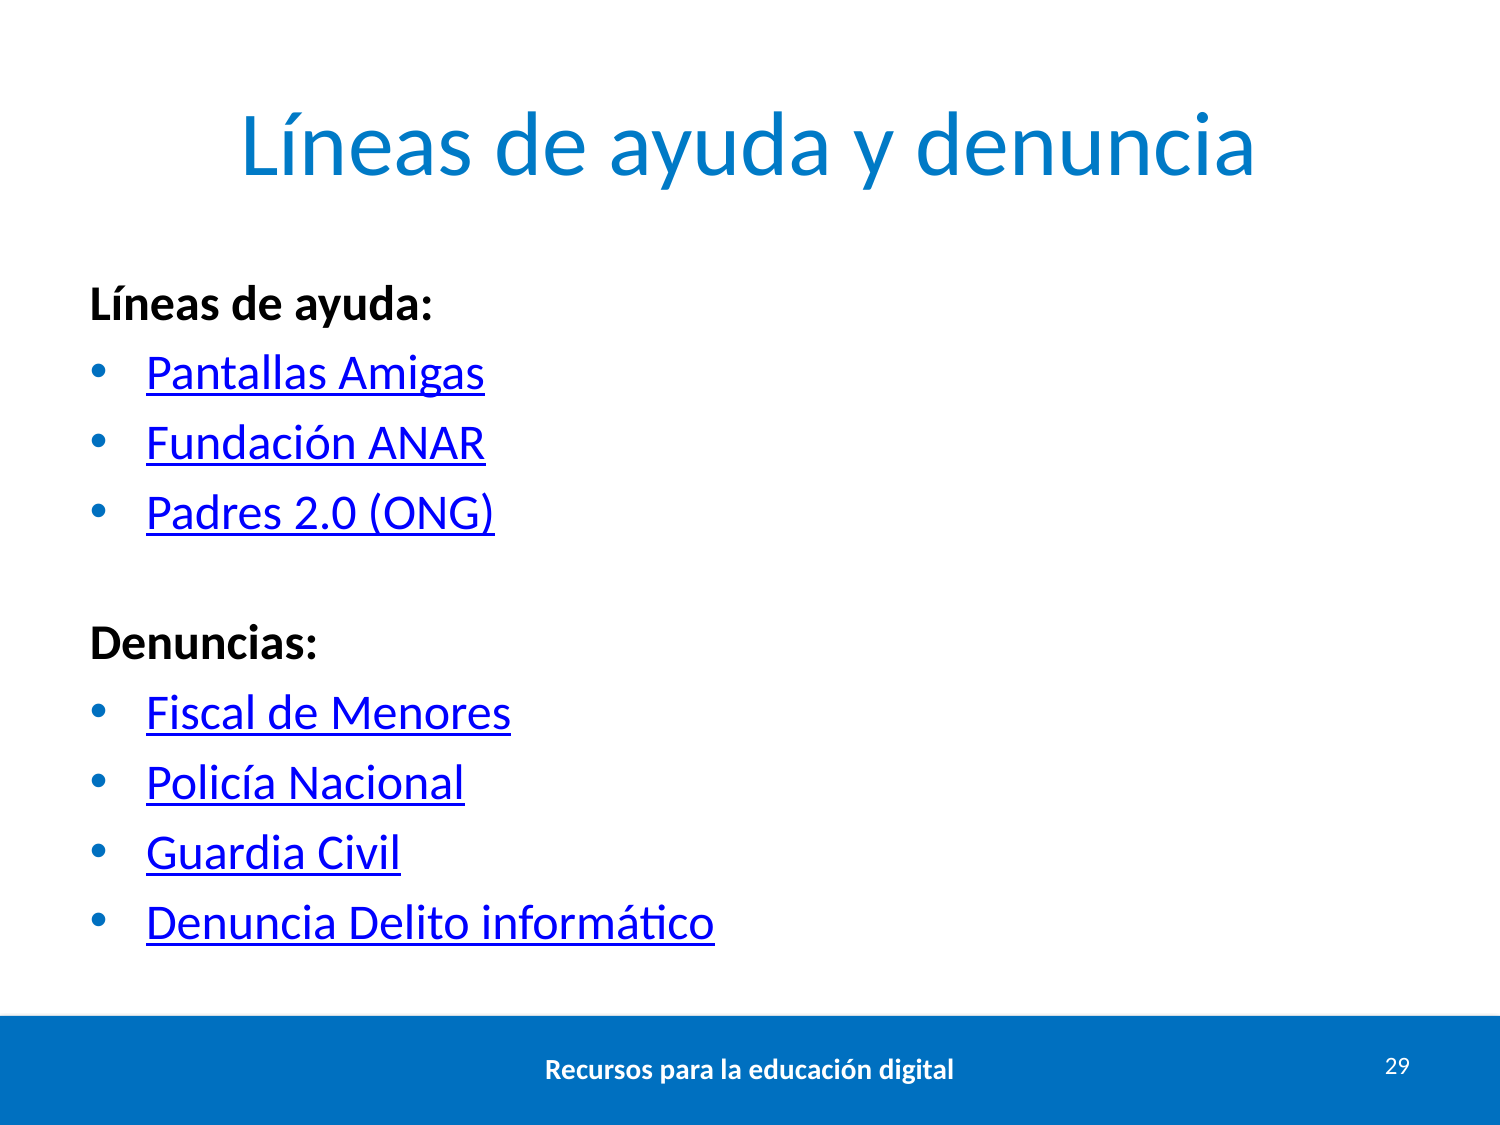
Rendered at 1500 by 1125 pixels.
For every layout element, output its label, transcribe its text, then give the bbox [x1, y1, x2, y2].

slide_number 29 [1305, 1042, 1425, 1103]
title Líneas de ayuda y denuncia [75, 45, 1425, 233]
footer Recursos para la educación digital [253, 1042, 1247, 1103]
list Líneas de ayuda: Pantallas Amigas Fundación ANAR Padres 2.0 (ONG) Denuncias: Fiscal de Menores Policía Nacional Guardia Civil Denuncia Delito informático [75, 262, 1425, 1005]
